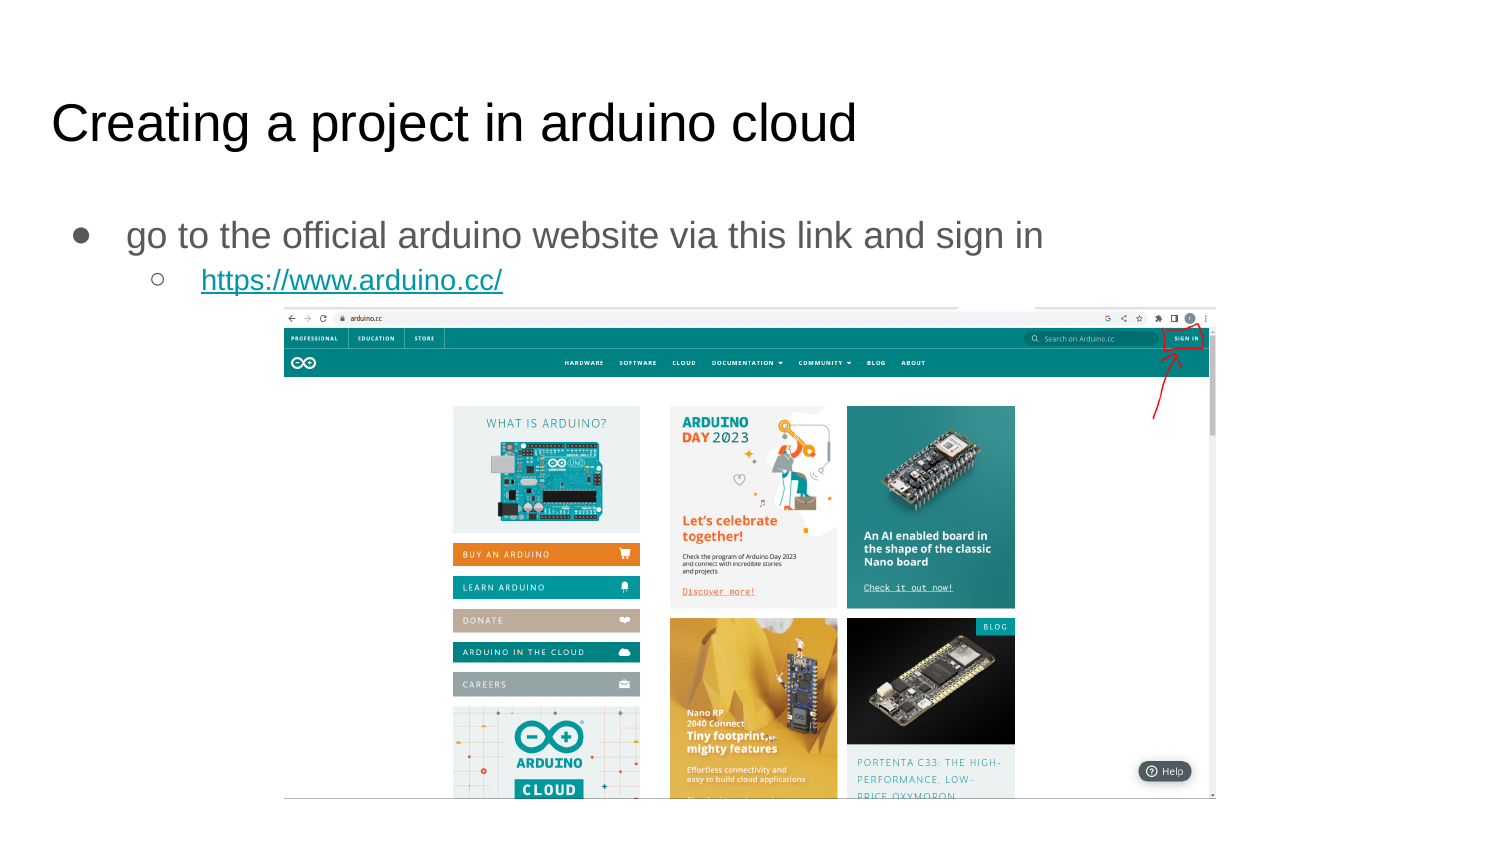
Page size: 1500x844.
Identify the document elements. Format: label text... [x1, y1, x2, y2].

picture [284, 306, 1216, 800]
title Creating a project in arduino cloud [51, 72, 1449, 167]
list go to the official arduino website via this link and sign in https://www.arduino.cc/ [51, 189, 1449, 750]
